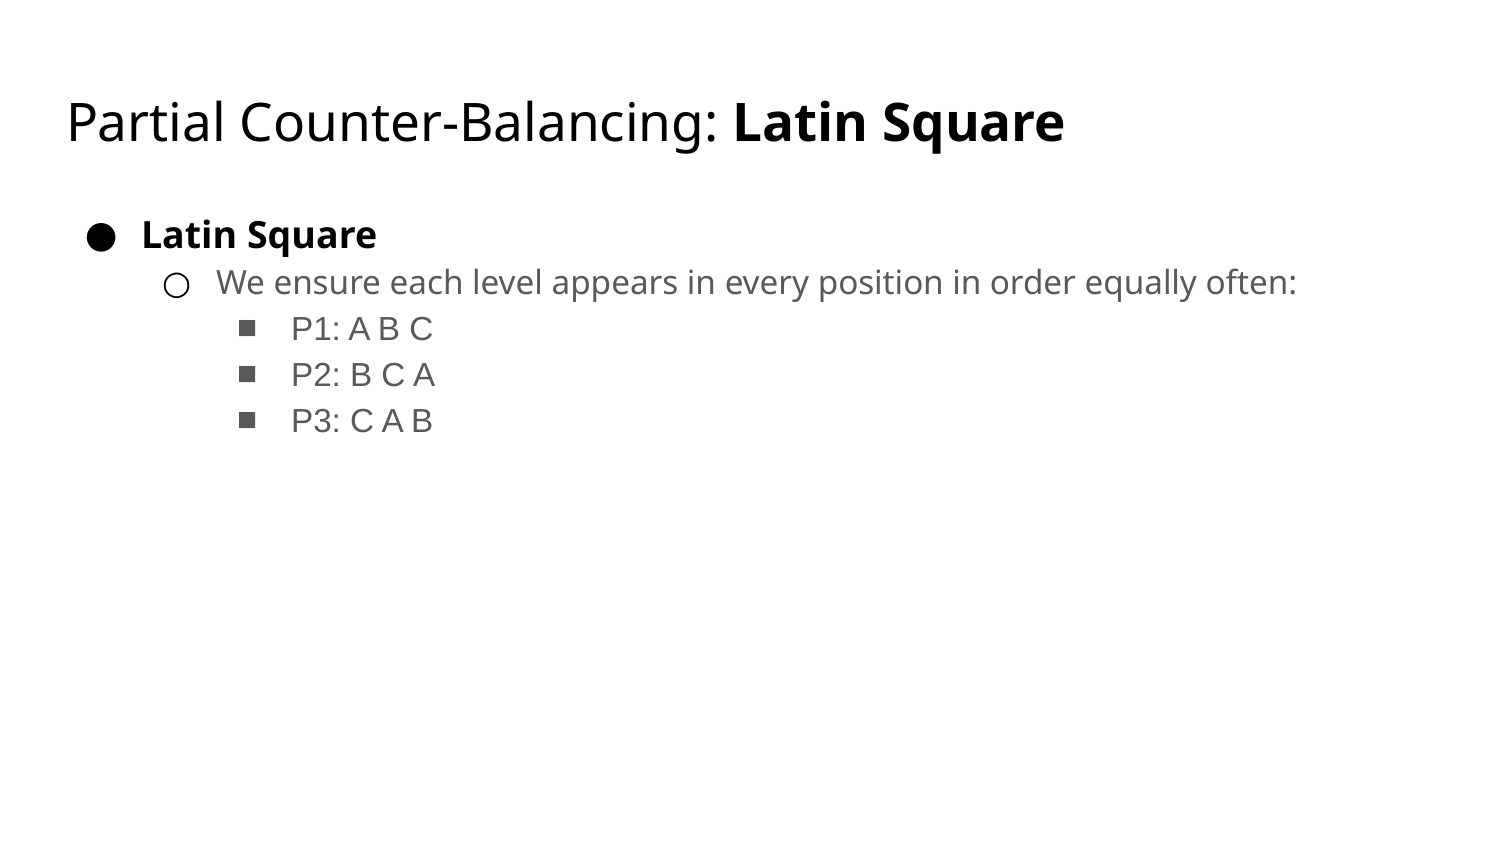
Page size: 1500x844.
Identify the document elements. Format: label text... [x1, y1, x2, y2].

title Partial Counter-Balancing: Latin Square [51, 72, 1449, 167]
list Latin Square We ensure each level appears in every position in order equally often: P1: A B C P2: B C A P3: C A B [51, 189, 1449, 750]
